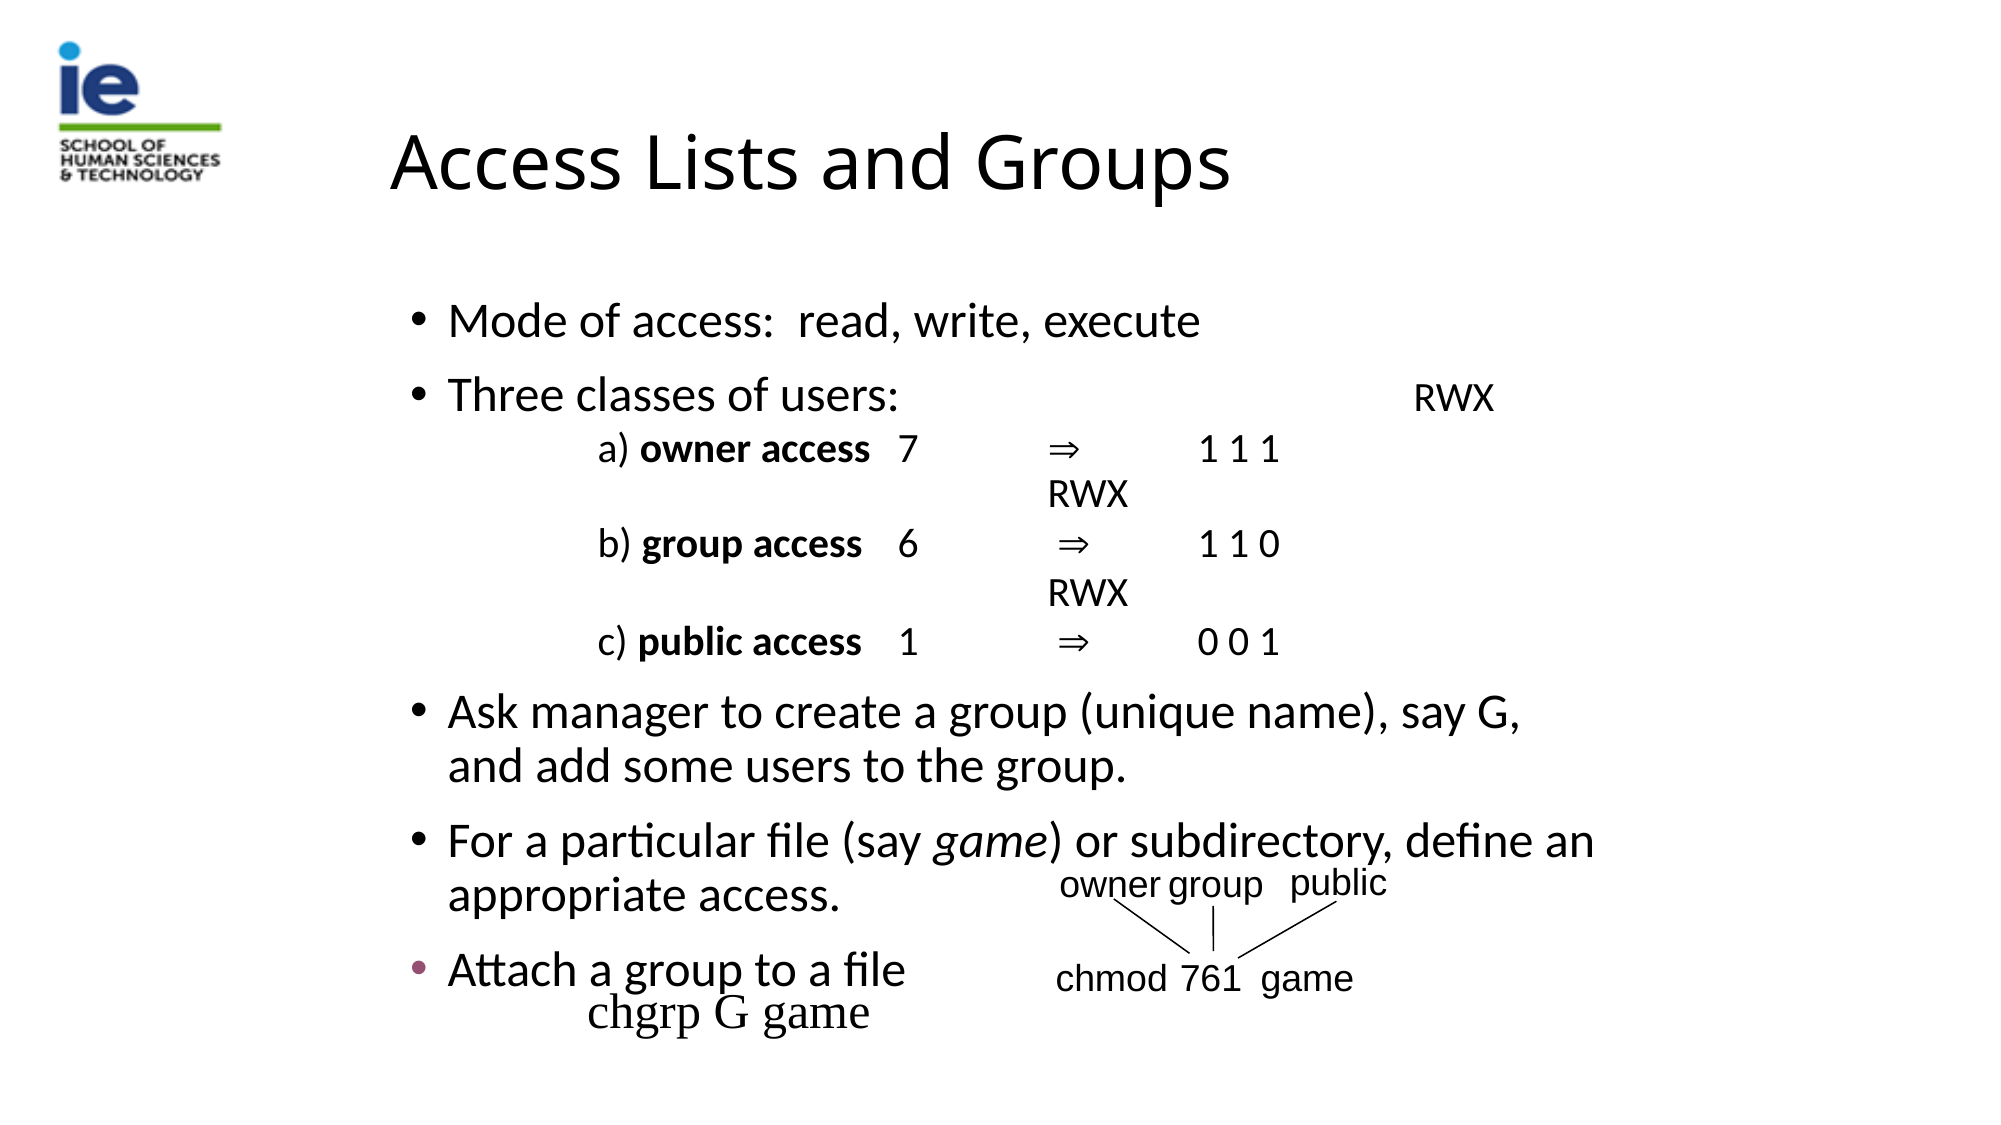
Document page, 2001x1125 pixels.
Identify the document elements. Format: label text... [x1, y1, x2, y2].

picture [42, 26, 256, 199]
text_box game [1245, 946, 1369, 1007]
text_box public [1274, 850, 1403, 911]
text_box 761 [1164, 946, 1245, 1007]
text_box group [1153, 852, 1279, 913]
list Mode of access: read, write, execute Three classes of users: RWX a) owner access 7  1 1 1 RWX b) group access 6  1 1 0 RWX c) public access 1  0 0 1 Ask manager to create a group (unique name), say G, and add some users to the group. For a particular file (say game) or subdirectory, define an appropriate access. Attach a group to a file [395, 286, 1750, 1125]
title Access Lists and Groups [375, 115, 1750, 216]
text_box owner [1044, 852, 1153, 913]
text_box chmod [1040, 946, 1164, 1007]
text_box chgrp G game [572, 978, 886, 1047]
